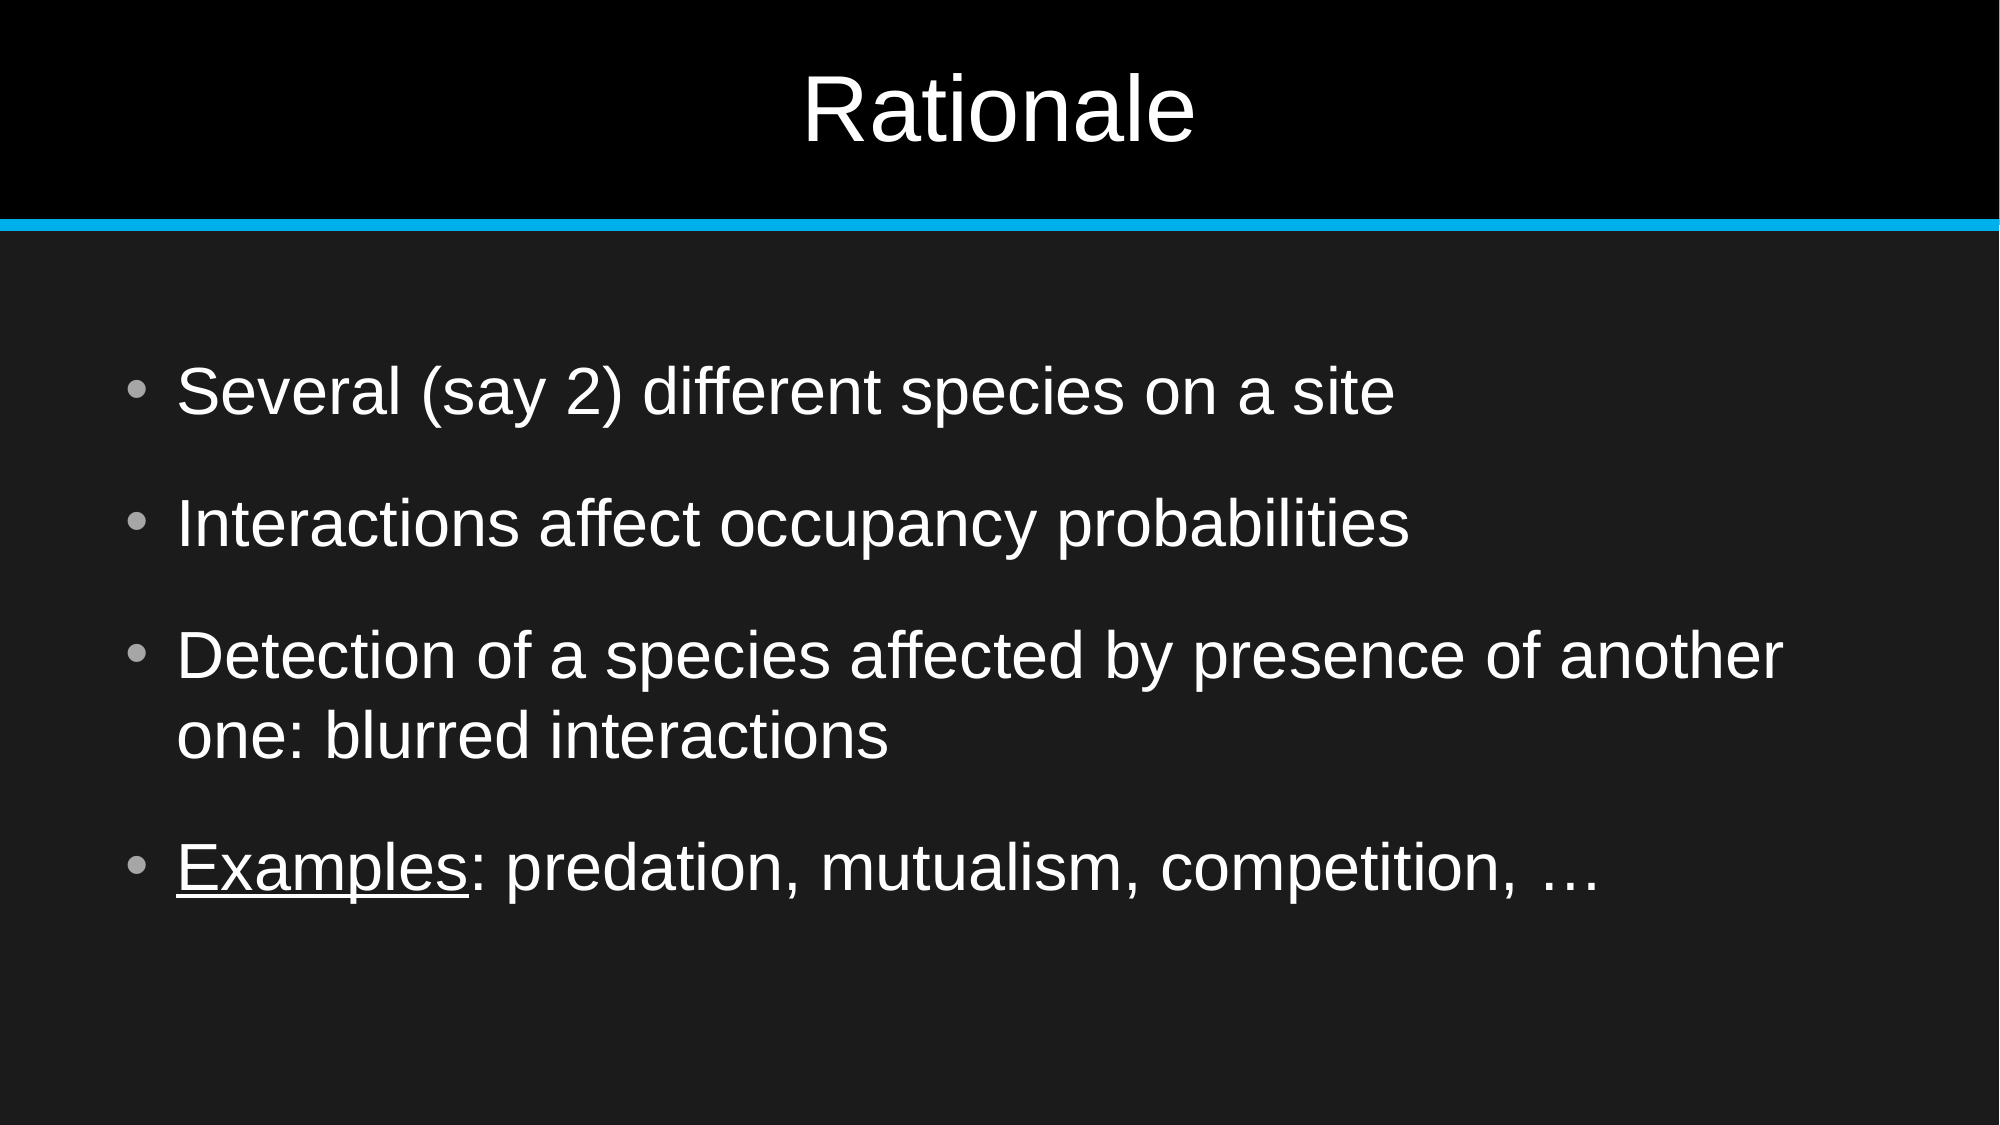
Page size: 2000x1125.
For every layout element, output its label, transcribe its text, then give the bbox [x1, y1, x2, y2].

list Several (say 2) different species on a site Interactions affect occupancy probabilities Detection of a species affected by presence of another one: blurred interactions Examples: predation, mutualism, competition, … [108, 339, 1922, 978]
title Rationale [174, 20, 1825, 201]
